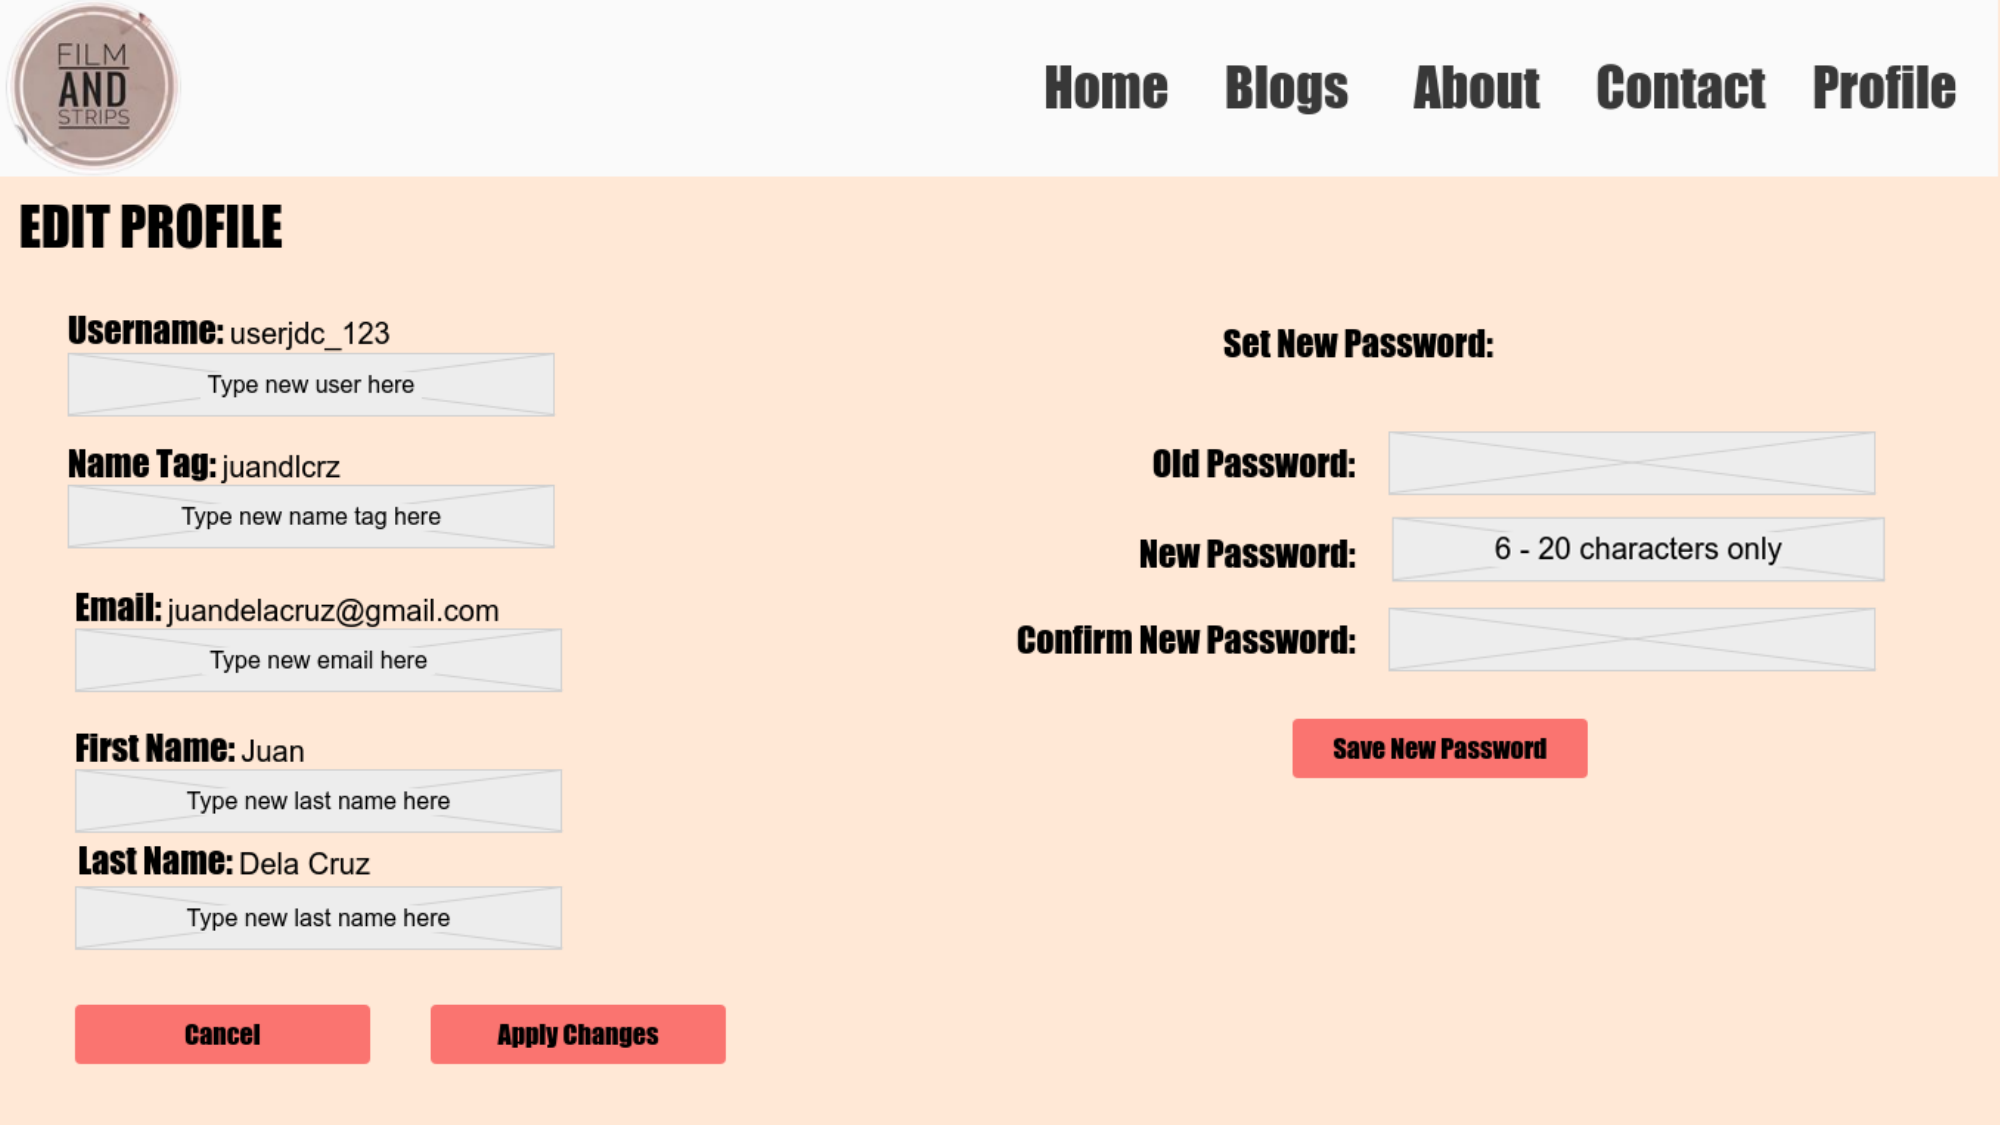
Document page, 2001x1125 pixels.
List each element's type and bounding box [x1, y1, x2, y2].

list [0, 0, 2000, 1125]
picture [1383, 509, 1895, 590]
